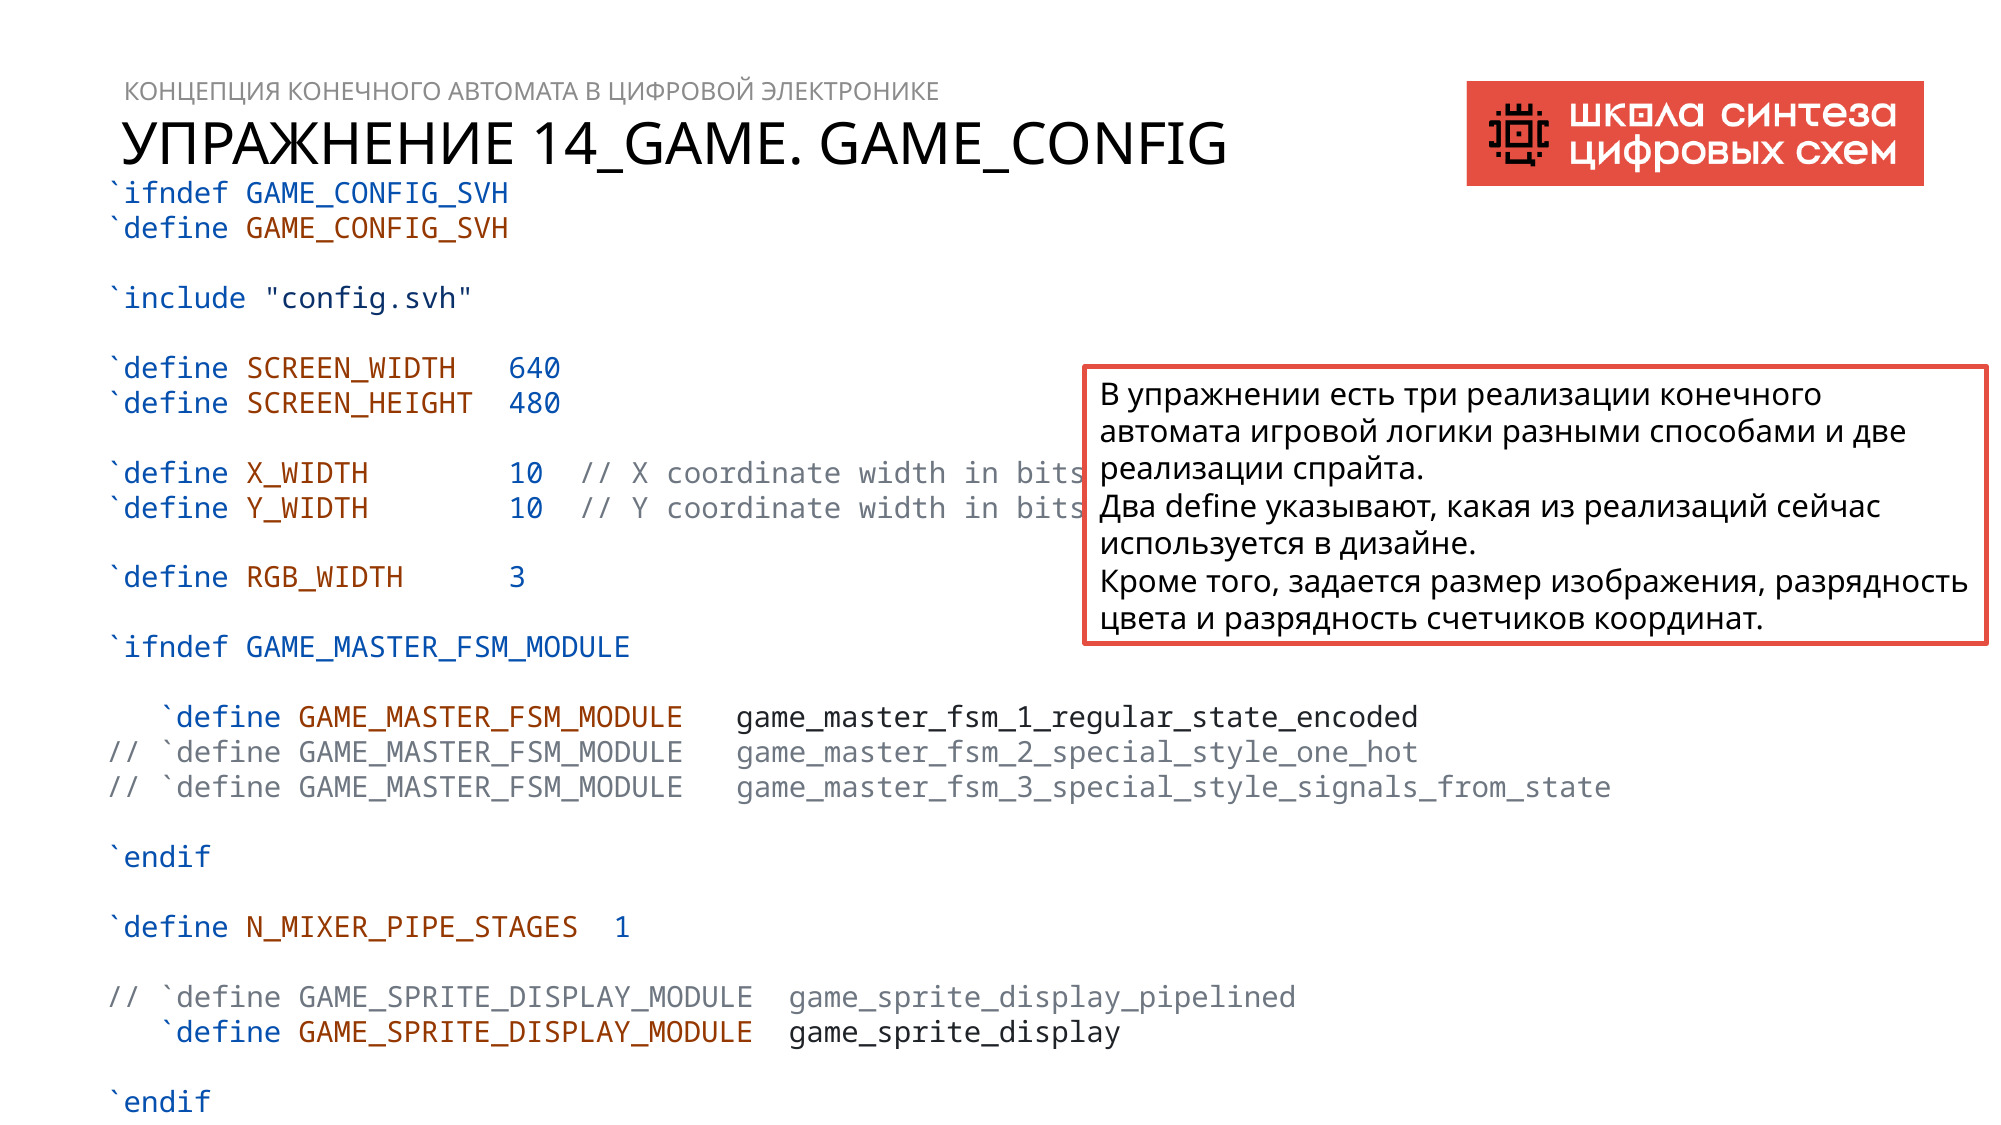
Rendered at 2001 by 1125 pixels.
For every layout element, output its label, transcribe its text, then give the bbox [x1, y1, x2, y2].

picture [1466, 81, 1924, 186]
text_box КОНЦЕПЦИЯ КОНЕЧНОГО АВТОМАТА В ЦИФРОВОЙ ЭЛЕКТРОНИКЕ [108, 67, 1758, 111]
text_box В упражнении есть три реализации конечного автомата игровой логики разными способами и две реализации спрайта. Два define указывают, какая из реализаций сейчас используется в дизайне. Кроме того, задается размер изображения, разрядность цвета и разрядность счетчиков координат. [1084, 366, 1987, 644]
text_box `ifndef GAME_CONFIG_SVH `define GAME_CONFIG_SVH `include "config.svh" `define SCREEN_WIDTH 640 `define SCREEN_HEIGHT 480 `define X_WIDTH 10 // X coordinate width in bits `define Y_WIDTH 10 // Y coordinate width in bits `define RGB_WIDTH 3 `ifndef GAME_MASTER_FSM_MODULE `define GAME_MASTER_FSM_MODULE game_master_fsm_1_regular_state_encoded // `define GAME_MASTER_FSM_MODULE game_master_fsm_2_special_style_one_hot // `define GAME_MASTER_FSM_MODULE game_master_fsm_3_special_style_signals_from_state `endif `define N_MIXER_PIPE_STAGES 1 // `define GAME_SPRITE_DISPLAY_MODULE game_sprite_display_pipelined `define GAME_SPRITE_DISPLAY_MODULE game_sprite_display `endif [91, 166, 1696, 1125]
title УПРАЖНЕНИЕ 14_GAME. GAME_СONFIG [121, 113, 1466, 178]
